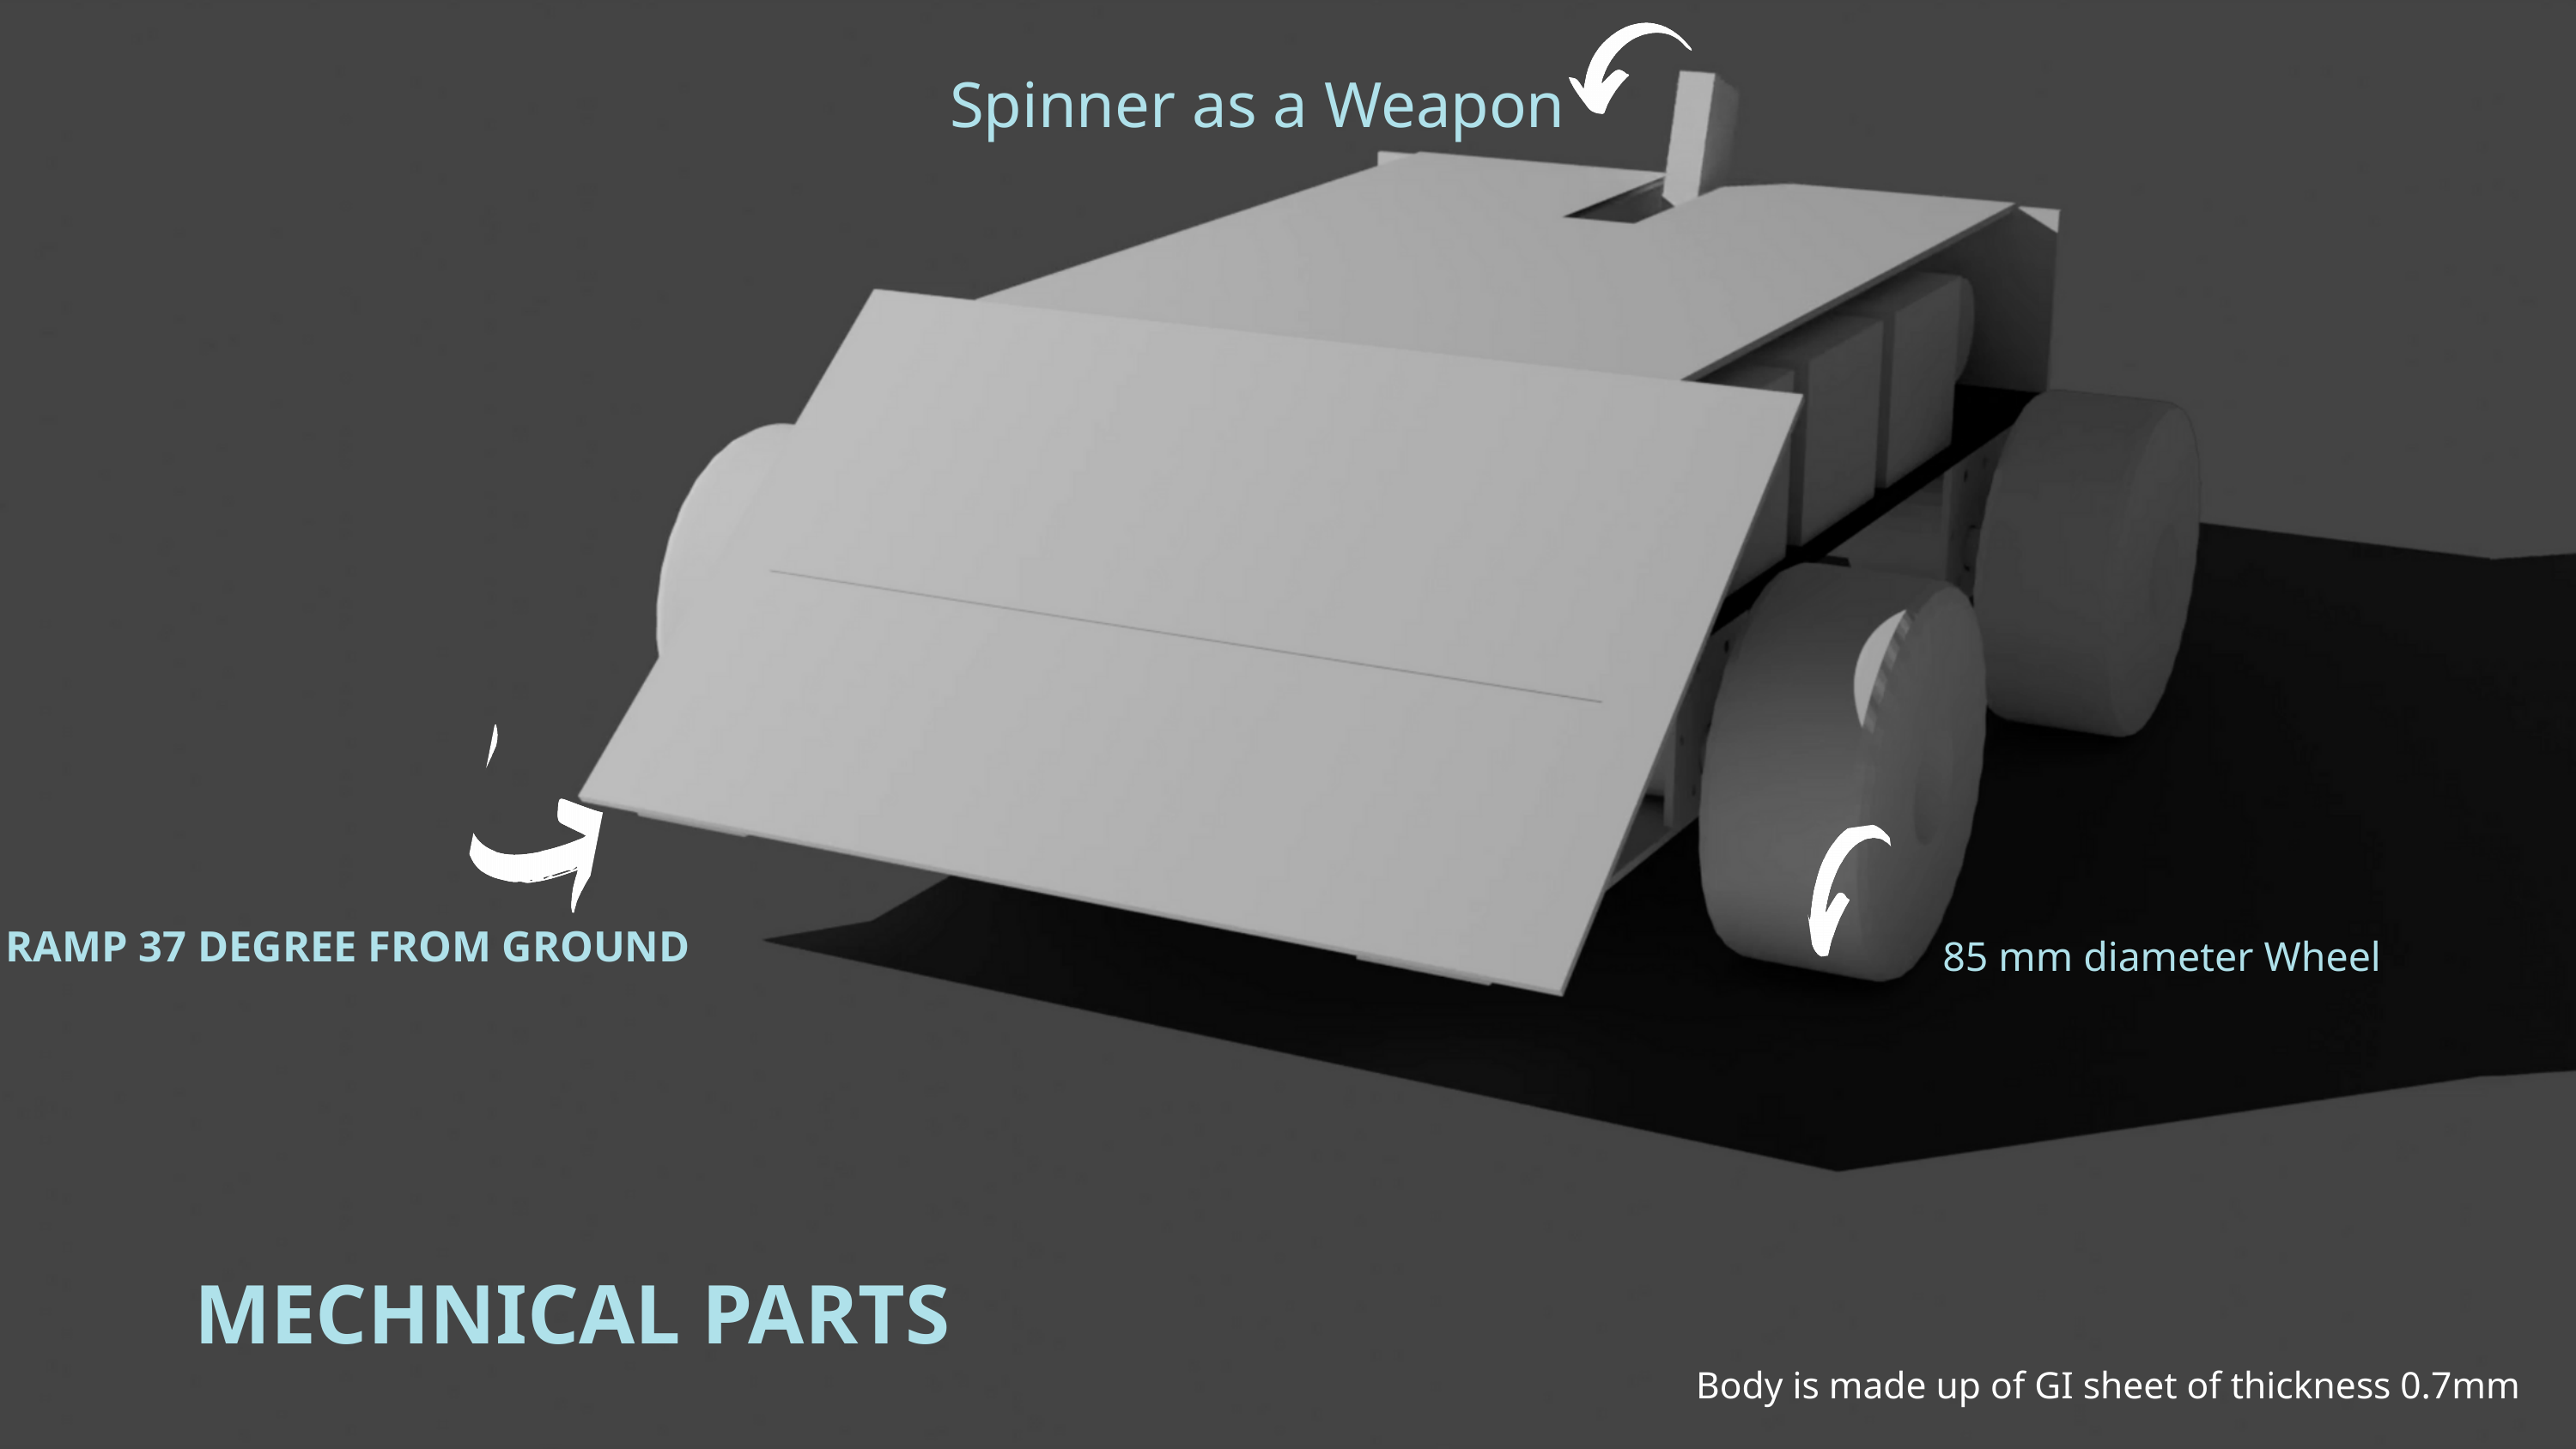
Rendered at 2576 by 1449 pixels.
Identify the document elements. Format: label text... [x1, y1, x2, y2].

text_box [462, 724, 616, 915]
text_box Body is made up of GI sheet of thickness 0.7mm [1680, 1367, 2536, 1406]
text_box [0, 0, 2576, 1449]
text_box Spinner as a Weapon [950, 73, 1602, 140]
text_box [1796, 822, 1905, 958]
text_box [1568, 22, 1692, 114]
text_box RAMP 37 DEGREE FROM GROUND [5, 925, 817, 971]
text_box MECHNICAL PARTS [5, 1270, 1139, 1361]
text_box 85 mm diameter Wheel [1942, 937, 2535, 979]
